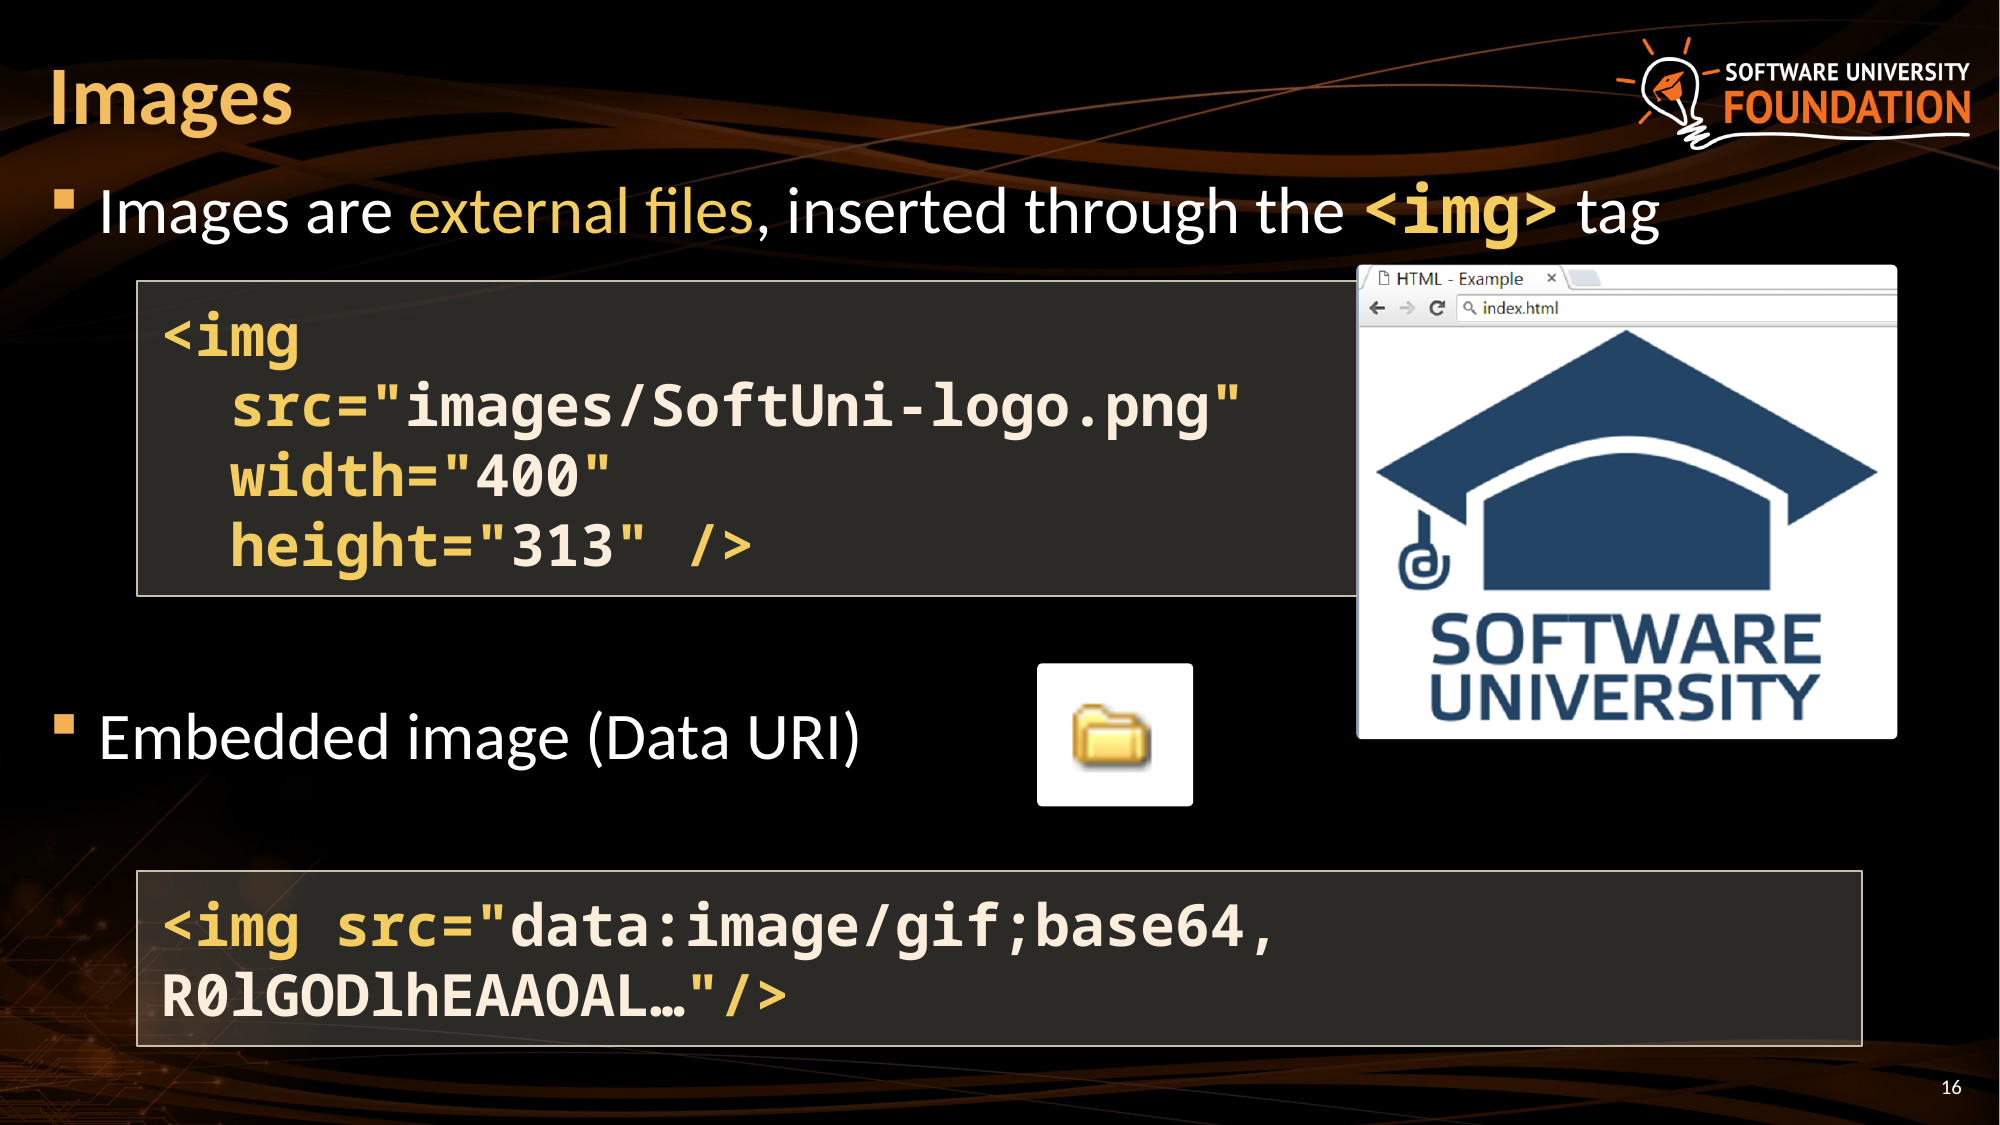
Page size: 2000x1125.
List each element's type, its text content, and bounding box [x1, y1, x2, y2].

text_box <img src="images/SoftUni-logo.png" width="400" height="313" /> [137, 280, 1356, 596]
picture [0, 0, 2000, 1125]
title Images [30, 6, 1602, 189]
text_box <img src="data:image/gif;base64, R0lGODlhEAAOAL…"/> [137, 870, 1863, 1046]
list Images are external files, inserted through the <img> tag Embedded image (Data URI) [31, 161, 1968, 1075]
slide_number 16 [1897, 1075, 1968, 1103]
